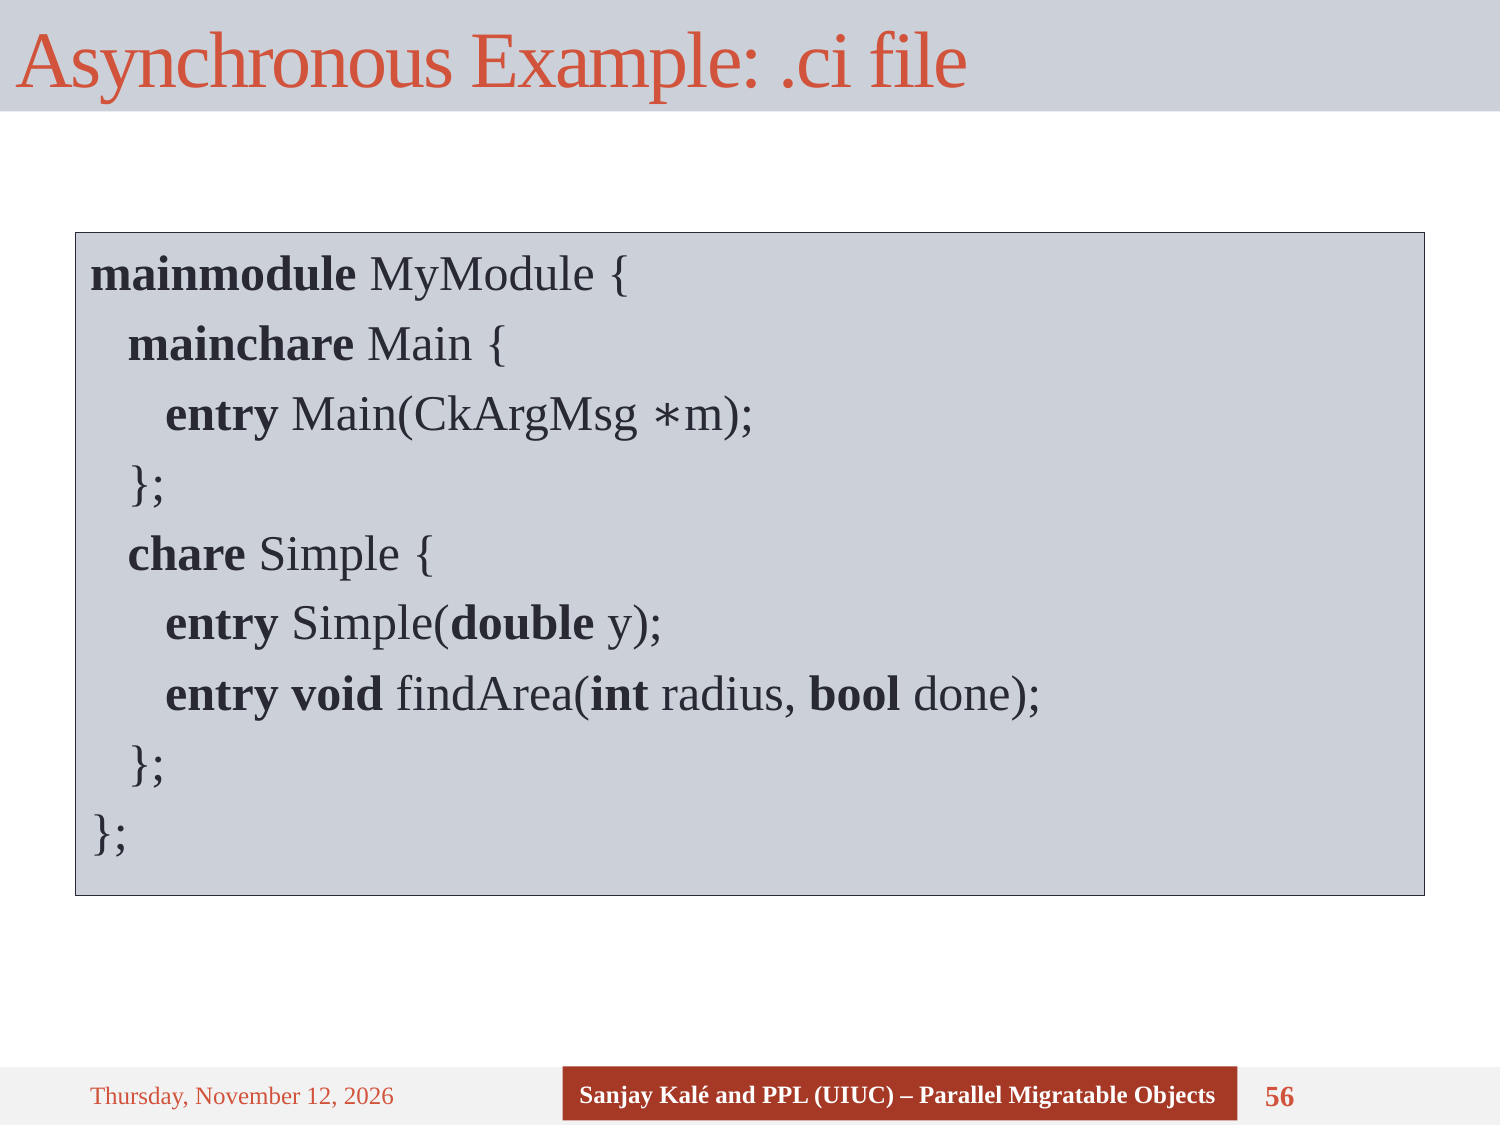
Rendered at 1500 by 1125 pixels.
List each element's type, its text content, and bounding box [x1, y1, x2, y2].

list mainmodule MyModule { mainchare Main { entry Main(CkArgMsg ∗m); }; chare Simple { entry Simple(double y); entry void findArea(int radius, bool done); }; }; [75, 232, 1425, 896]
footer Sanjay Kalé and PPL (UIUC) – Parallel Migratable Objects [562, 1066, 1238, 1121]
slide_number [75, 1067, 550, 1122]
title Asynchronous Example: .ci file [0, 0, 1500, 112]
slide_number 56 [1250, 1067, 1425, 1122]
